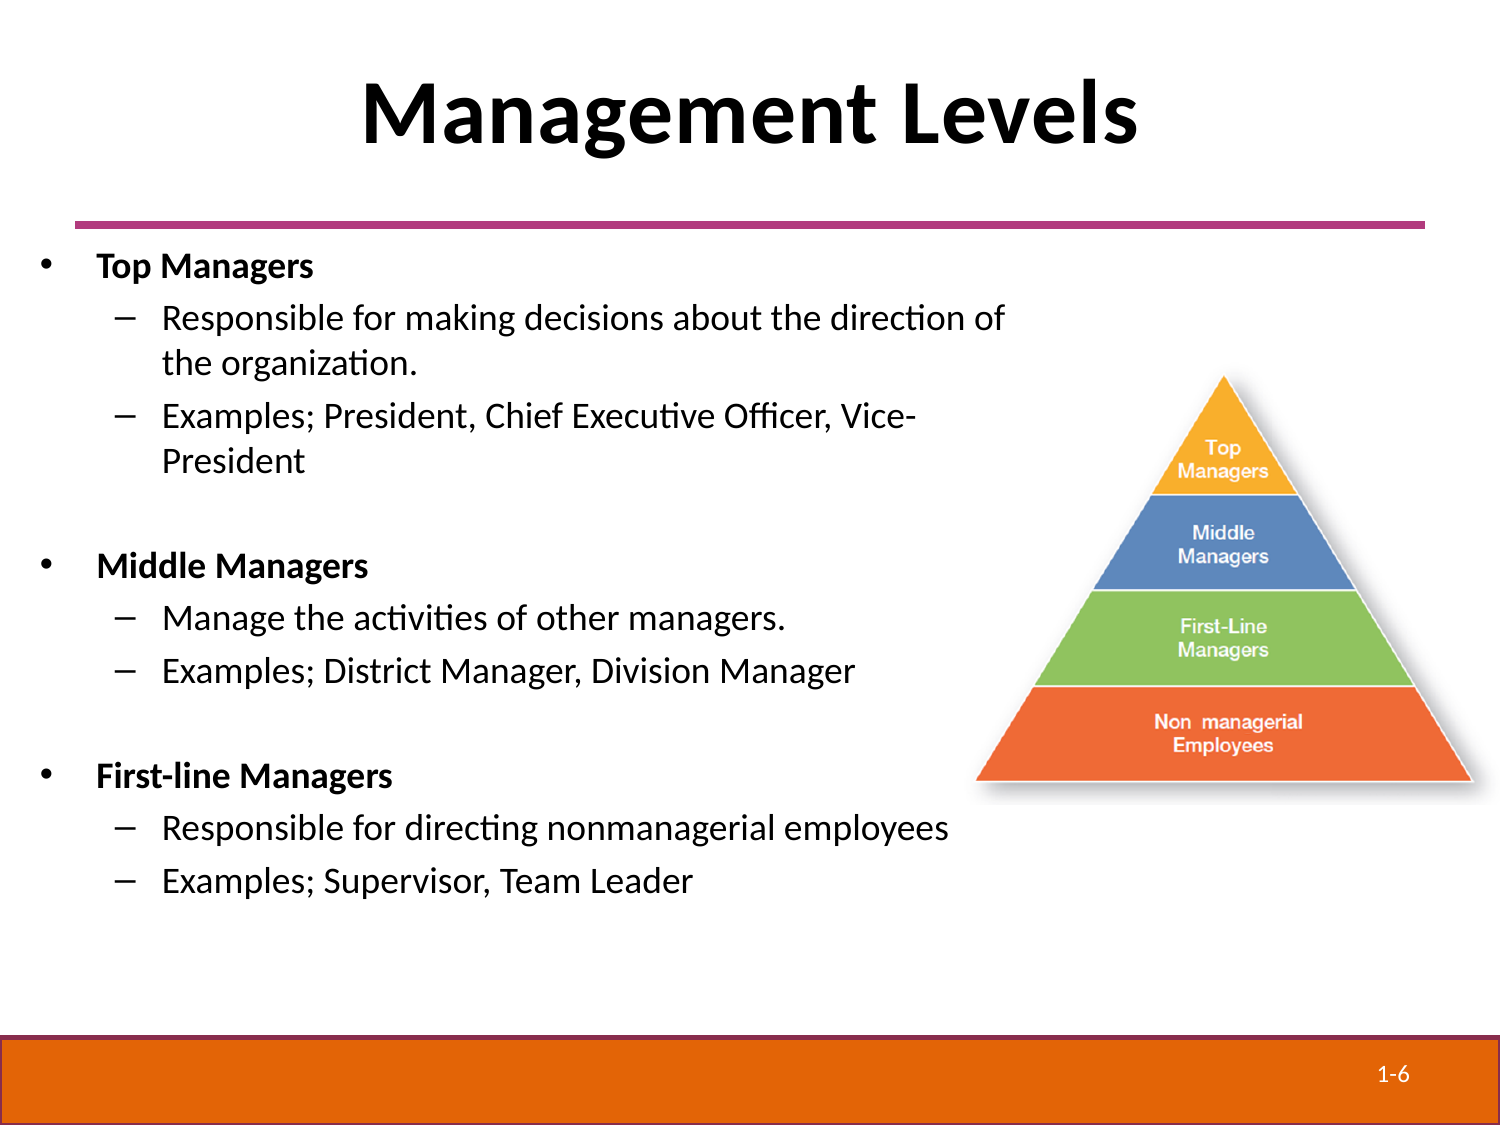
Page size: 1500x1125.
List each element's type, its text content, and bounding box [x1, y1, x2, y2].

text_box Top Managers Responsible for making decisions about the direction of the organization. Examples; President, Chief Executive Officer, Vice-President Middle Managers Manage the activities of other managers. Examples; District Manager, Division Manager First-line Managers Responsible for directing nonmanagerial employees Examples; Supervisor, Team Leader [24, 233, 1050, 1014]
slide_number 1-6 [1074, 1042, 1425, 1103]
text_box Management Levels [74, 12, 1425, 200]
picture [912, 357, 1500, 805]
